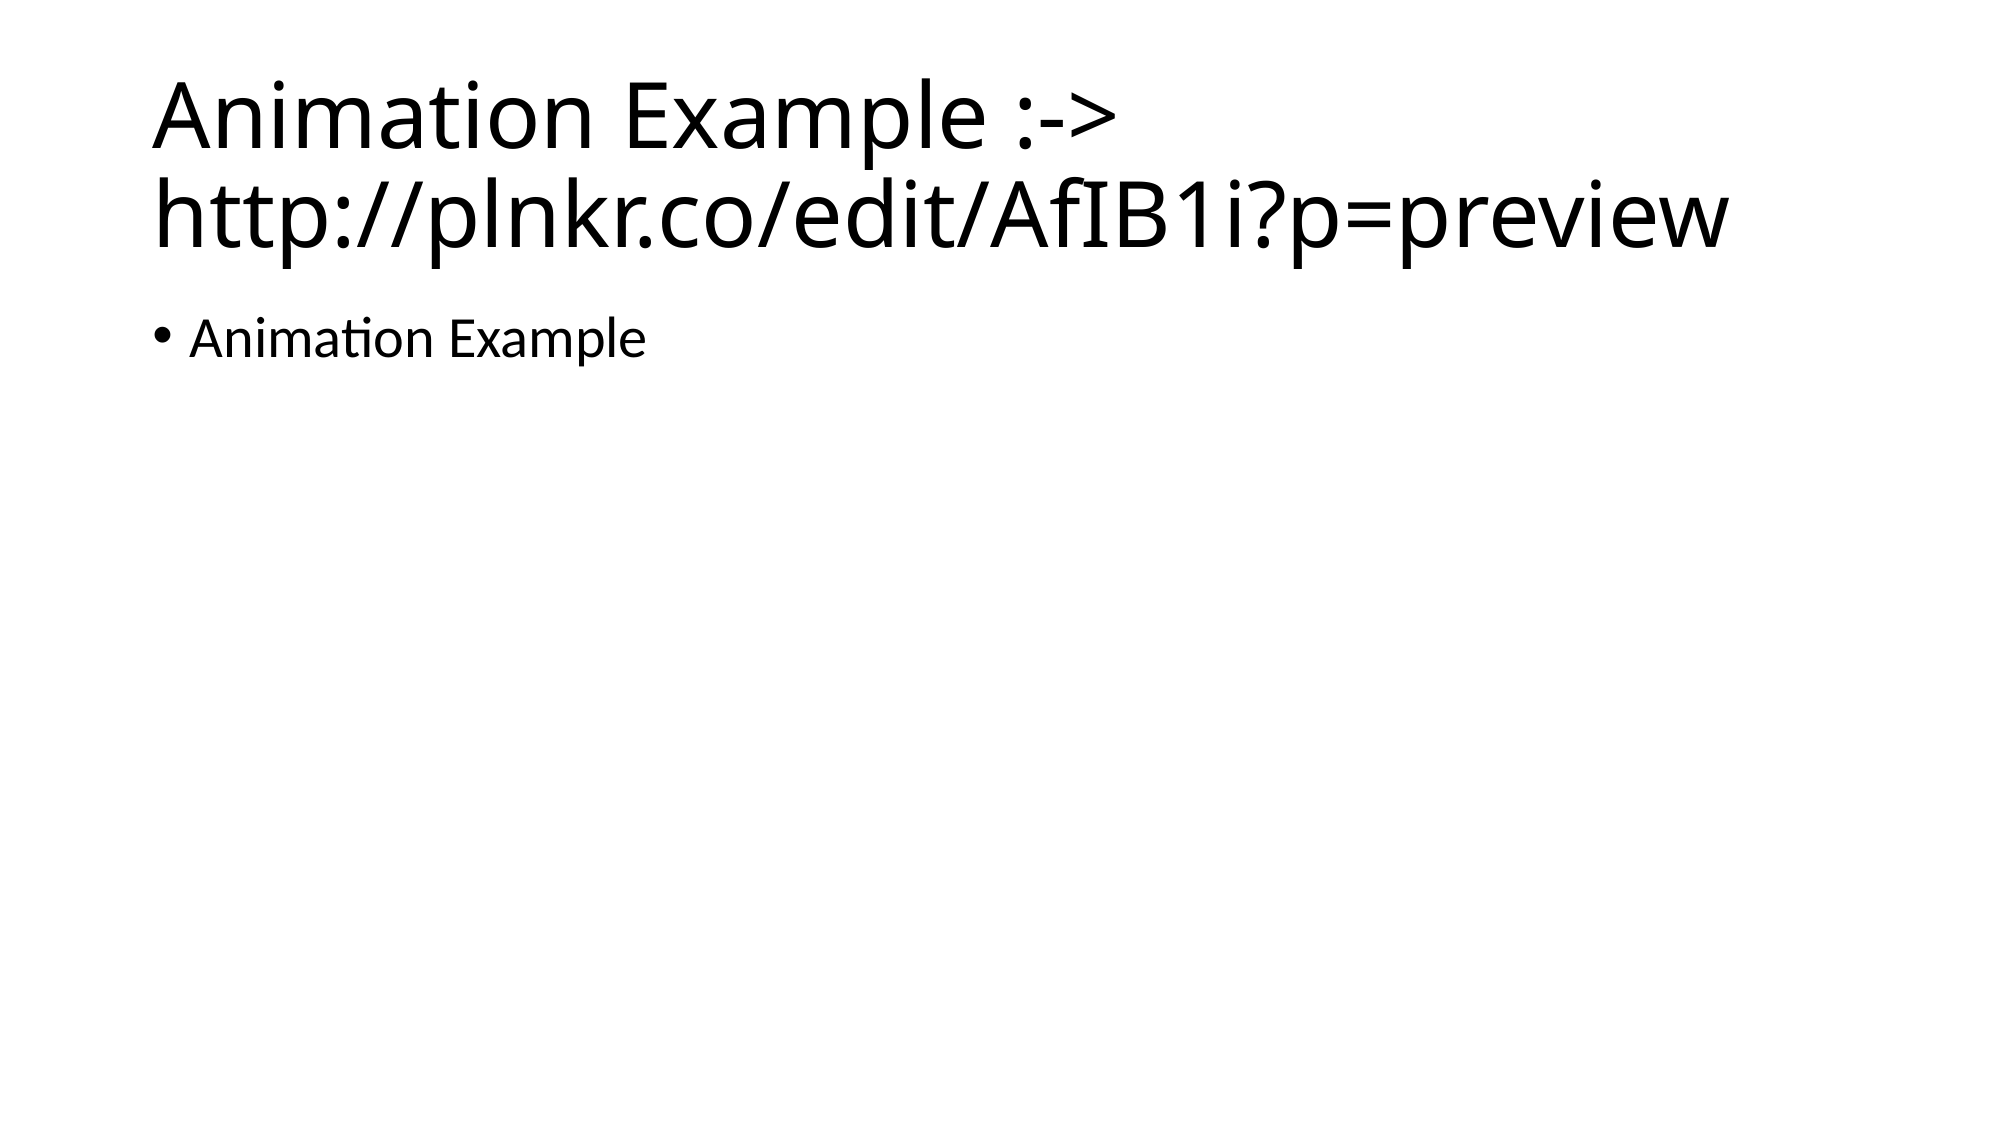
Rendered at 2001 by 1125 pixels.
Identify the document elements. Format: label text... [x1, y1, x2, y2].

list Animation Example [137, 299, 1863, 1014]
title Animation Example :-> http://plnkr.co/edit/AfIB1i?p=preview [137, 59, 1863, 278]
